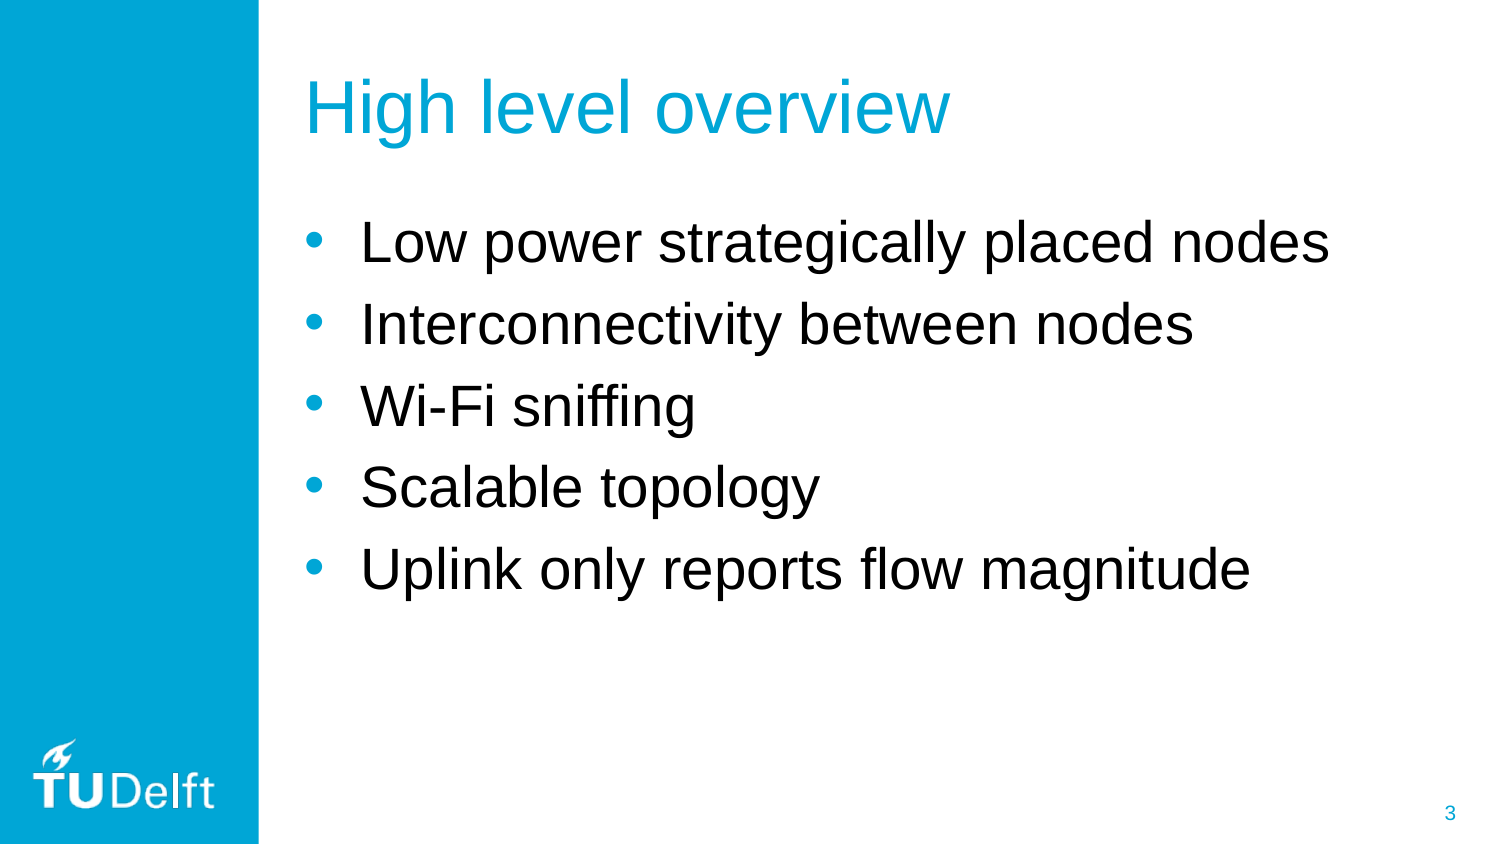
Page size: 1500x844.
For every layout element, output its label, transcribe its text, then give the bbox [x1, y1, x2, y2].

title High level overview [289, 33, 1455, 175]
list Low power strategically placed nodes Interconnectivity between nodes Wi-Fi sniffing Scalable topology Uplink only reports flow magnitude [289, 196, 1455, 769]
